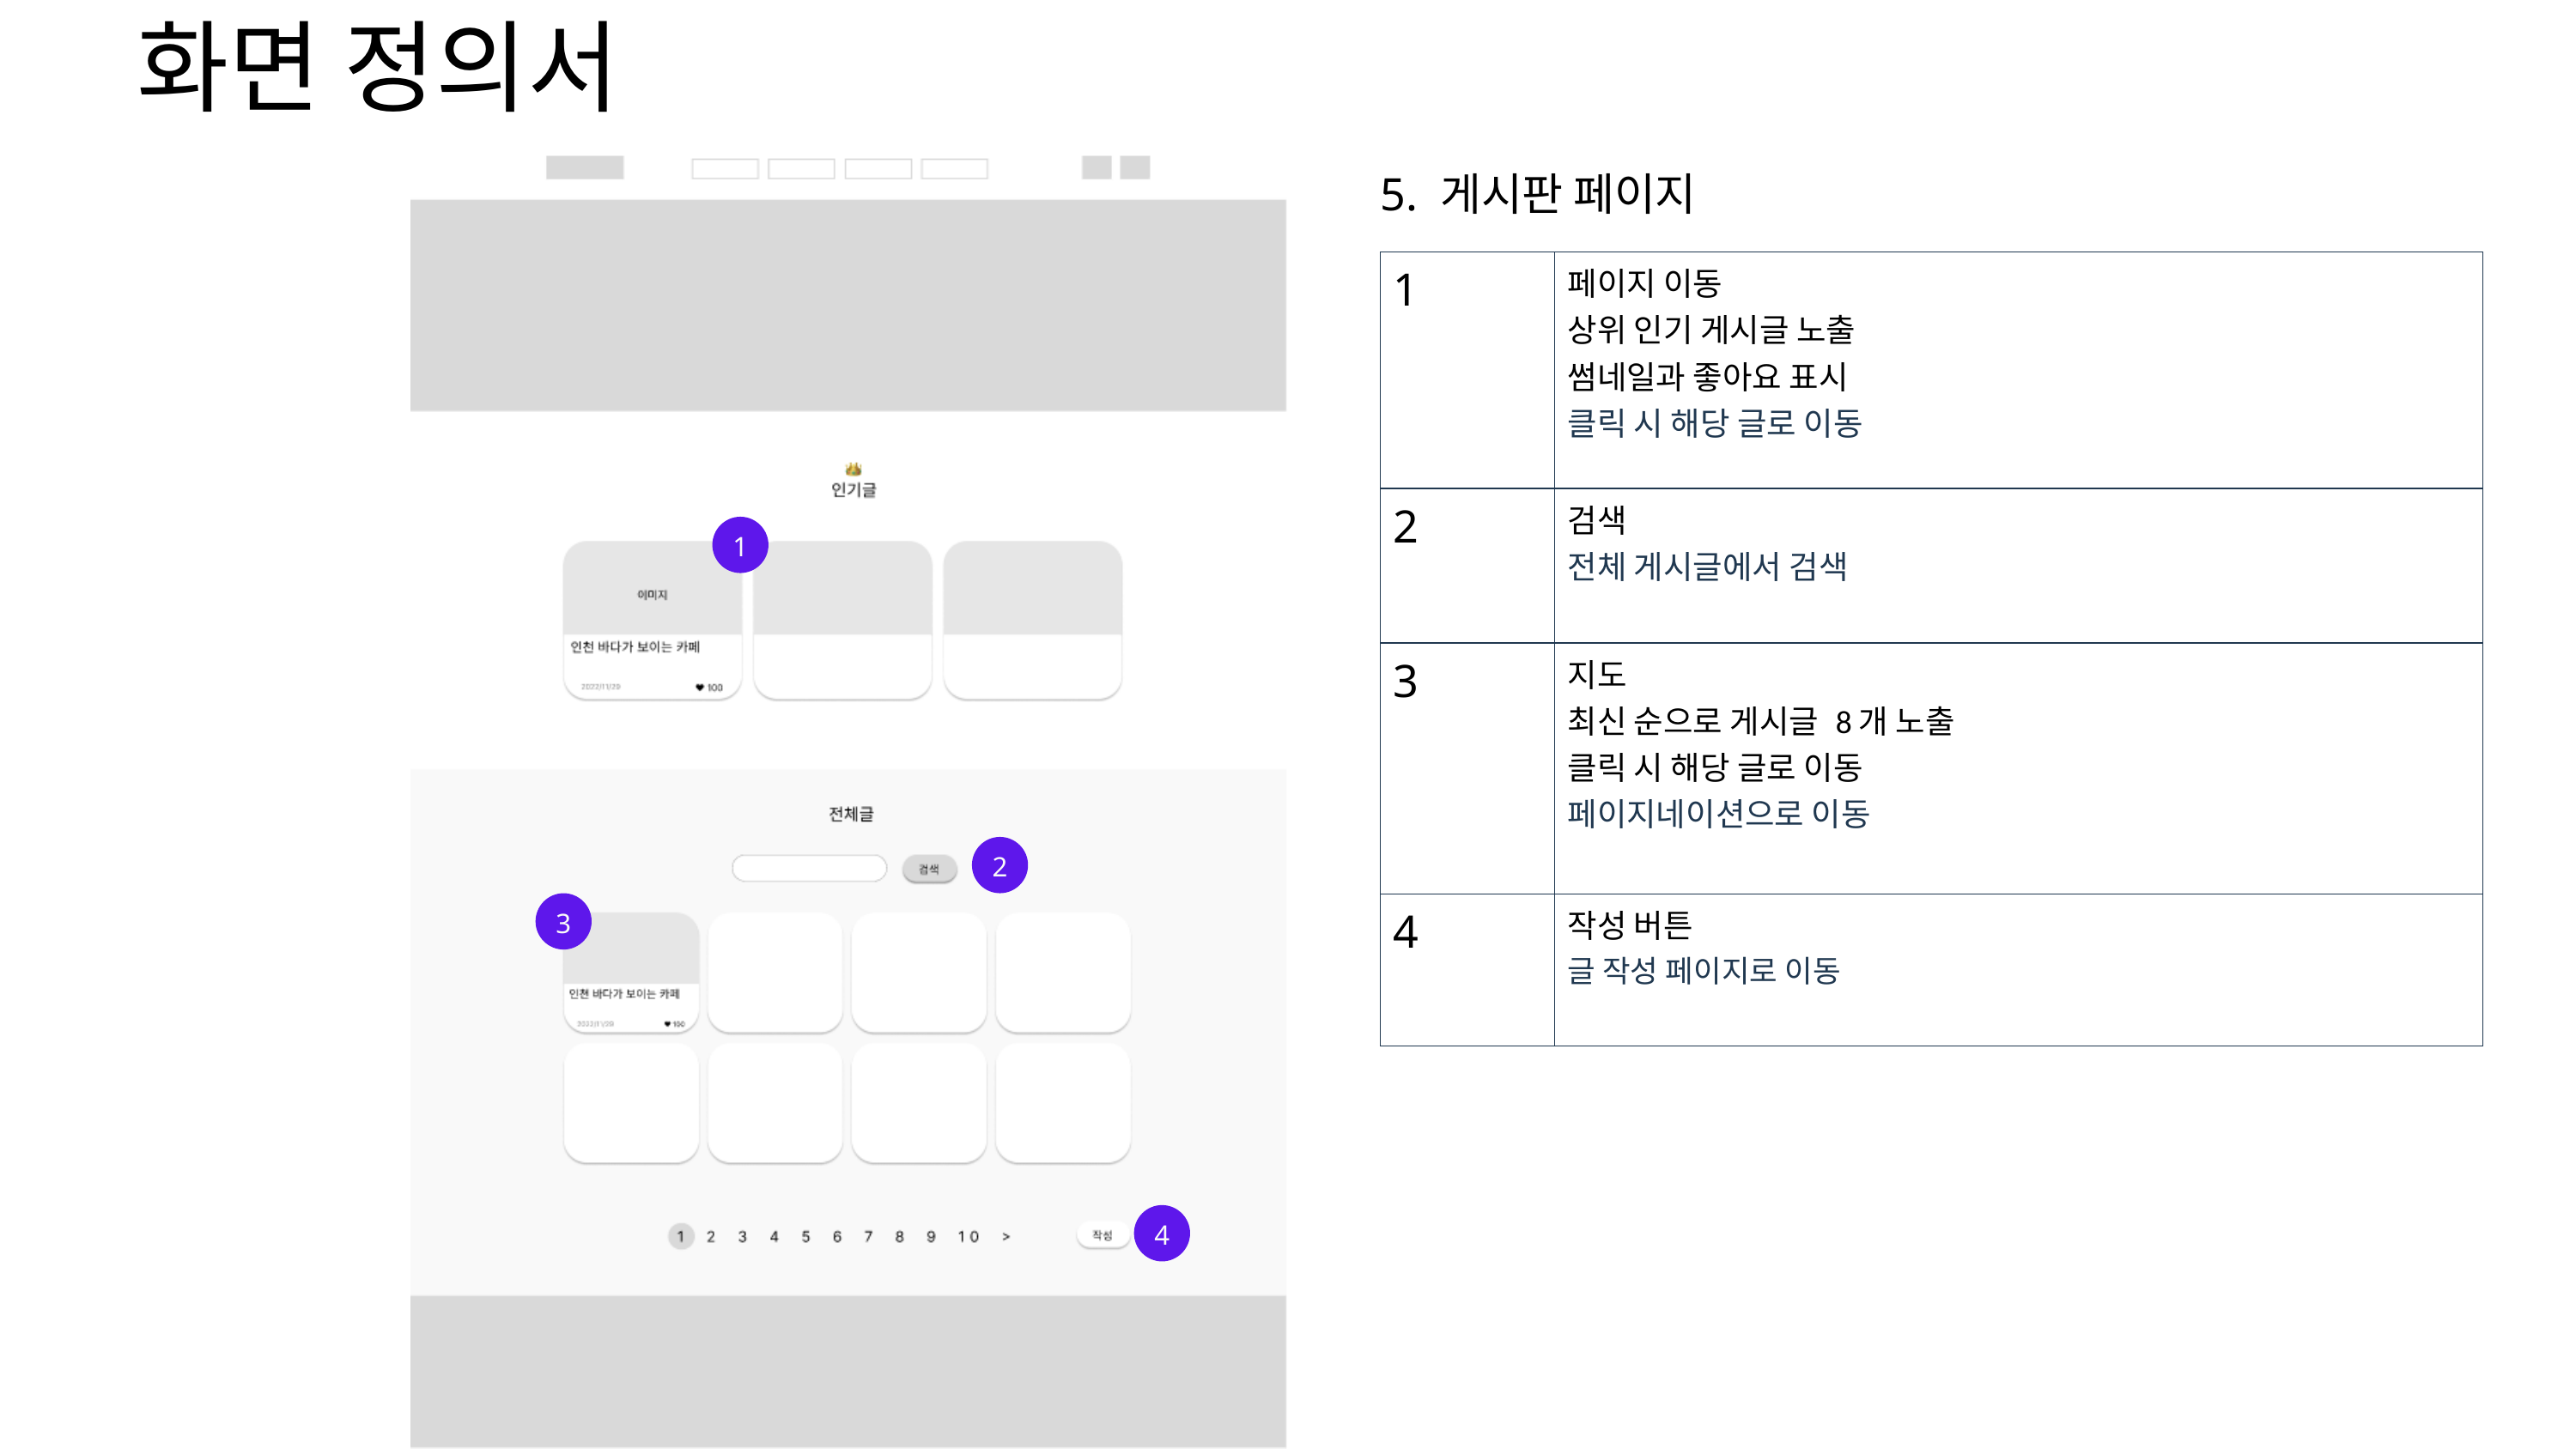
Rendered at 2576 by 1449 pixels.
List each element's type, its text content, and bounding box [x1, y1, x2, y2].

text_box 화면 정의서 [0, 0, 2576, 124]
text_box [971, 836, 1029, 894]
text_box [1133, 1204, 1191, 1262]
table_header 1 [1381, 252, 1554, 488]
table_cell 3 [1381, 644, 1554, 894]
text_box 5. 게시판 페이지 [1380, 156, 2372, 220]
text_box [535, 893, 592, 950]
table_cell 작성 버튼 글 작성 페이지로 이동 [1555, 894, 2482, 1046]
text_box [712, 516, 769, 573]
table_header 페이지 이동 상위 인기 게시글 노출 썸네일과 좋아요 표시 클릭 시 해당 글로 이동 [1555, 252, 2482, 488]
table_cell 검색 전체 게시글에서 검색 [1555, 489, 2482, 642]
table_cell 지도 최신 순으로 게시글 8개 노출 클릭 시 해당 글로 이동 페이지네이션으로 이동 [1555, 644, 2482, 894]
table_cell 2 [1381, 489, 1554, 642]
table_cell 4 [1381, 894, 1554, 1046]
picture [410, 131, 1289, 1449]
